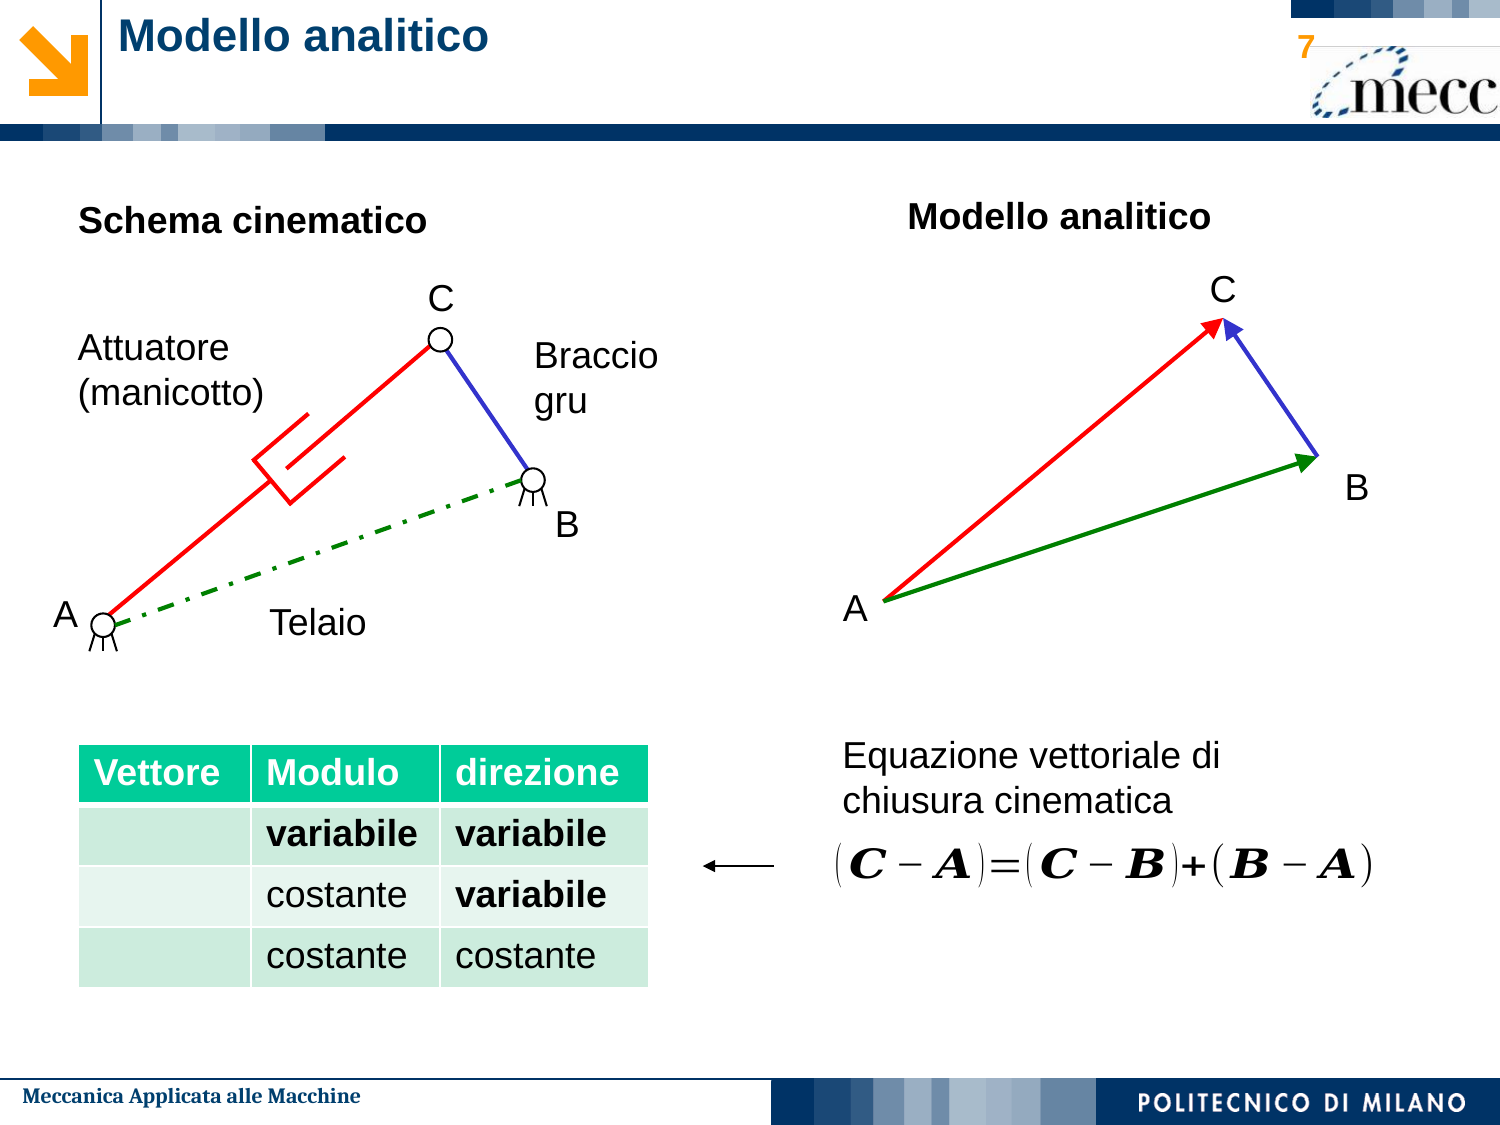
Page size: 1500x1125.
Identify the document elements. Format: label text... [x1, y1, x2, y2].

text_box A [38, 582, 84, 643]
text_box B [551, 492, 595, 552]
text_box A [828, 576, 883, 637]
title Modello analitico [117, 5, 1094, 144]
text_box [428, 327, 533, 466]
picture [0, 1074, 1500, 1125]
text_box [883, 456, 1318, 602]
text_box Modello analitico [892, 184, 1227, 245]
text_box B [1329, 455, 1385, 515]
text_box Attuatore (manicotto) [62, 315, 280, 421]
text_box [883, 317, 1221, 456]
text_box Schema cinematico [63, 188, 443, 249]
slide_number 7 [1274, 24, 1493, 66]
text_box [1222, 317, 1318, 458]
text_box Braccio gru [519, 323, 682, 429]
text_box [99, 336, 423, 466]
picture [0, 0, 1500, 141]
text_box Equazione vettoriale di chiusura cinematica [827, 723, 1240, 828]
text_box C [1194, 257, 1252, 316]
text_box C [413, 266, 470, 327]
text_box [89, 468, 547, 652]
